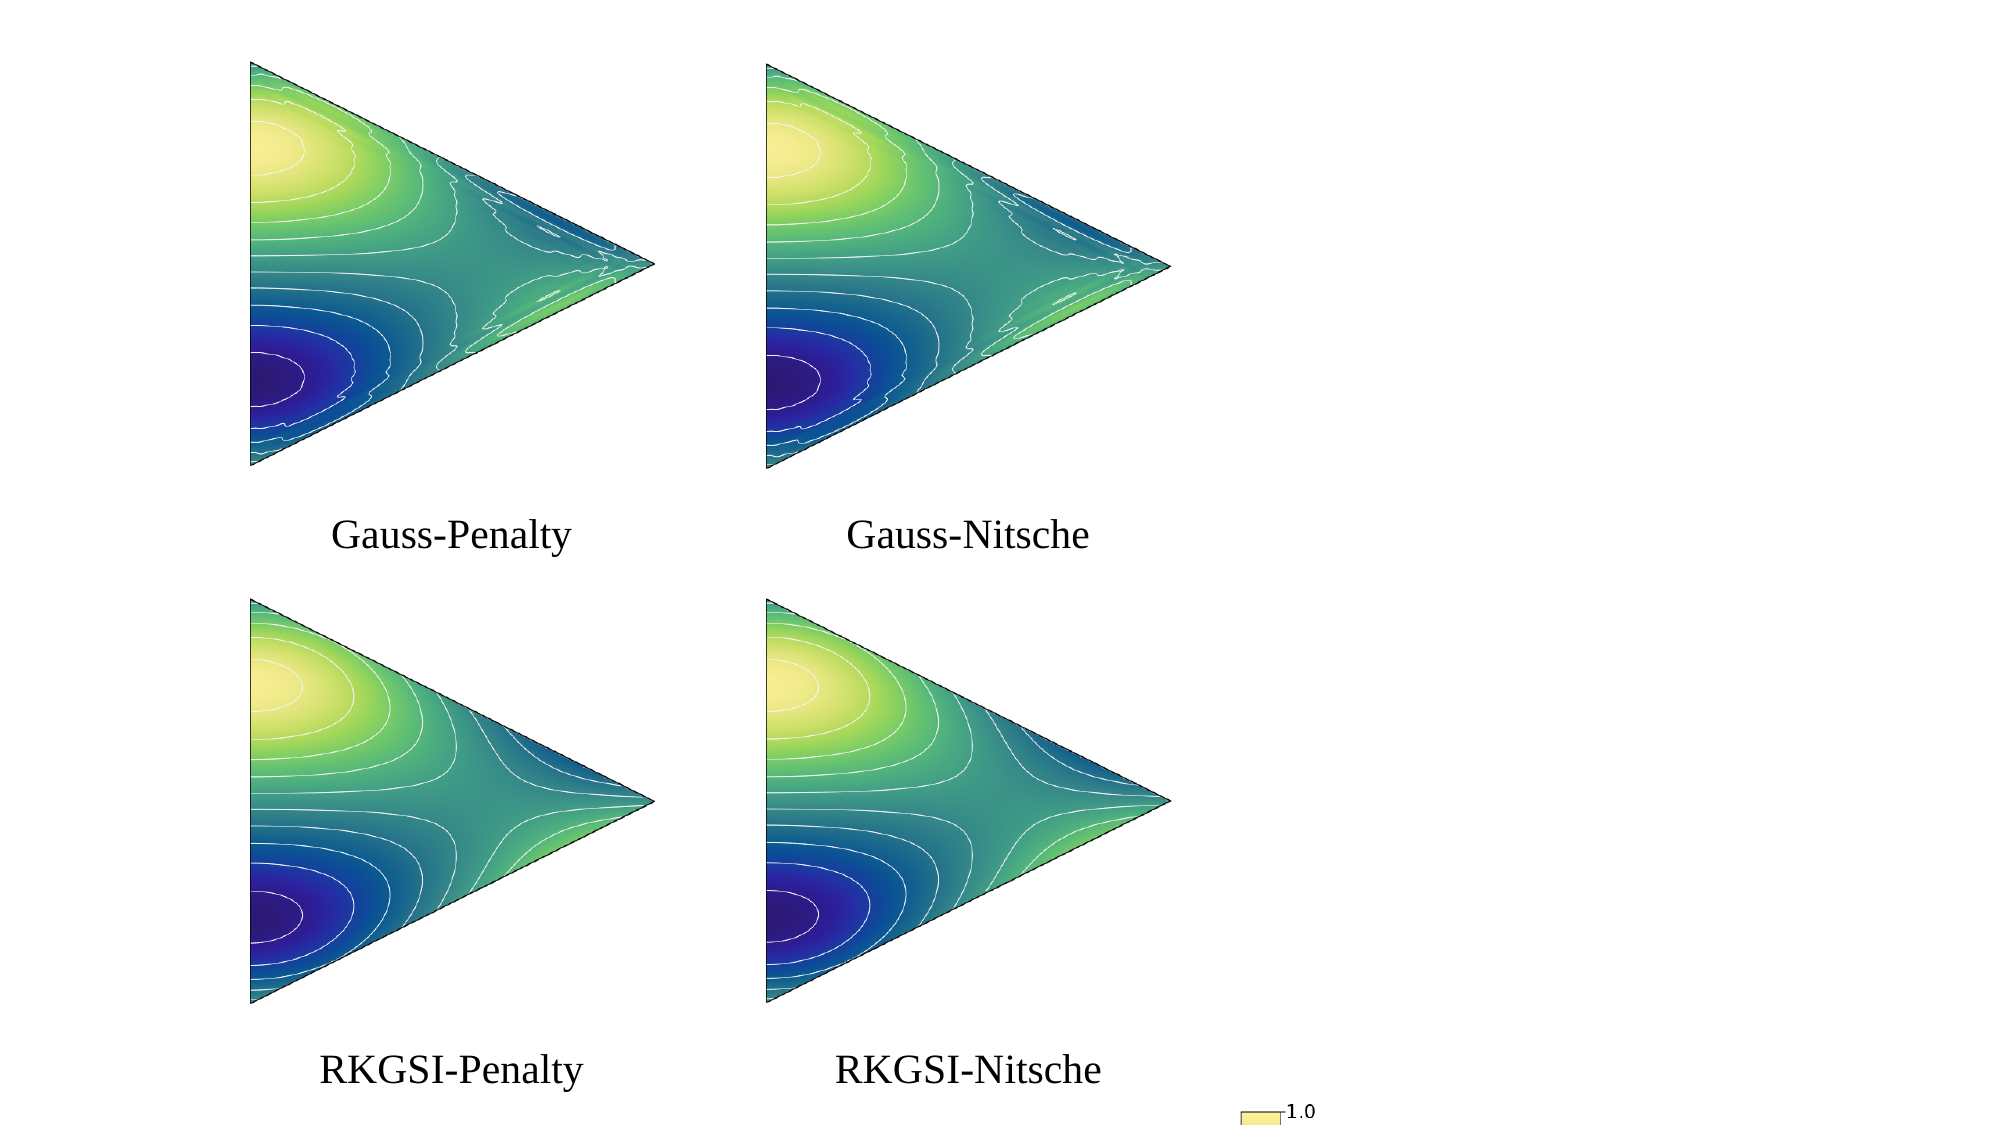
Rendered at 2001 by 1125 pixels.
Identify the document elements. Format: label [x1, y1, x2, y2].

text_box [139, 29, 1334, 1125]
